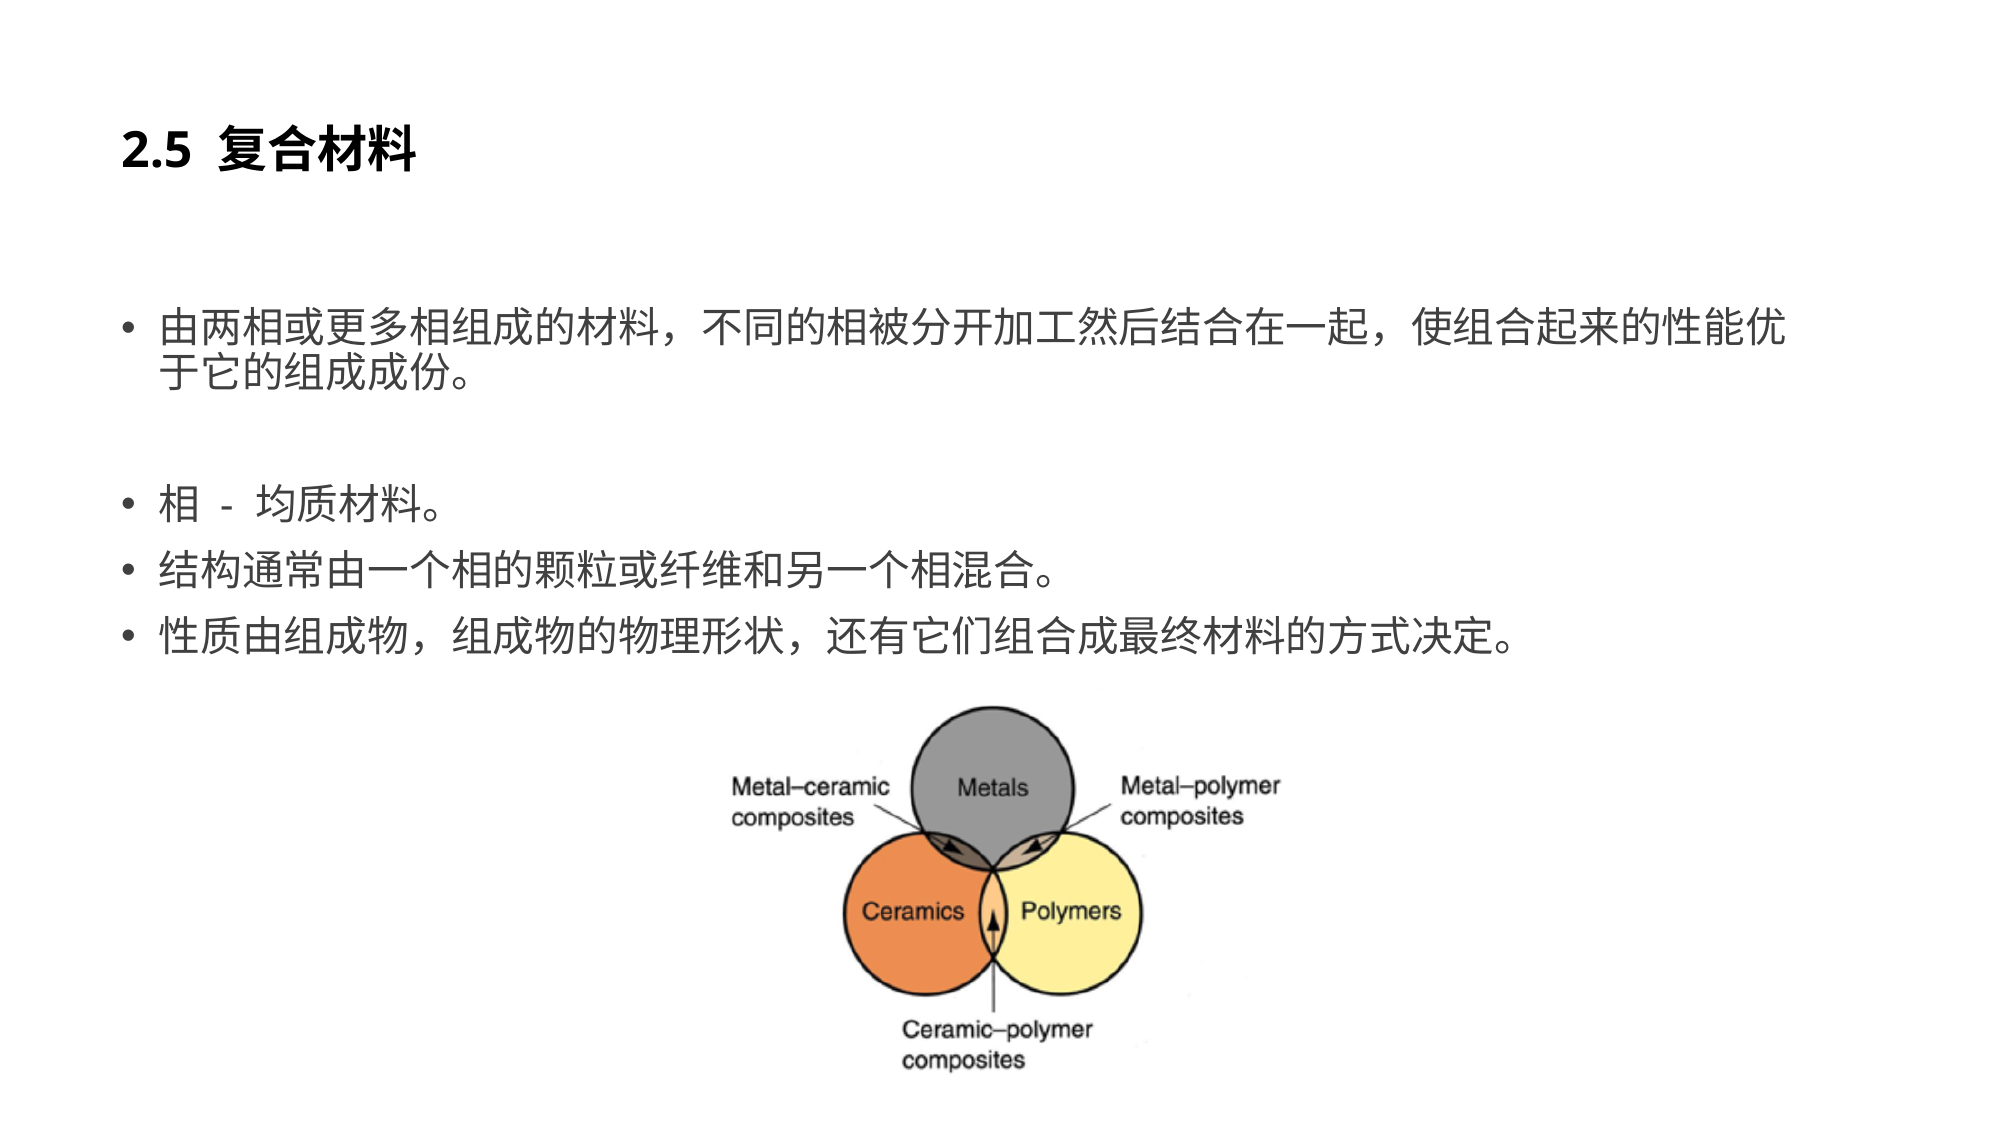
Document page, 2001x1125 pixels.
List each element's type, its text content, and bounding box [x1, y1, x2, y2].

list 由两相或更多相组成的材料，不同的相被分开加工然后结合在一起，使组合起来的性能优于它的组成成份。 相 - 均质材料。 结构通常由一个相的颗粒或纤维和另一个相混合。 性质由组成物，组成物的物理形状，还有它们组合成最终材料的方式决定。 [106, 299, 1832, 1014]
title 2.5 复合材料 [106, 42, 1832, 260]
picture [714, 687, 1286, 1081]
